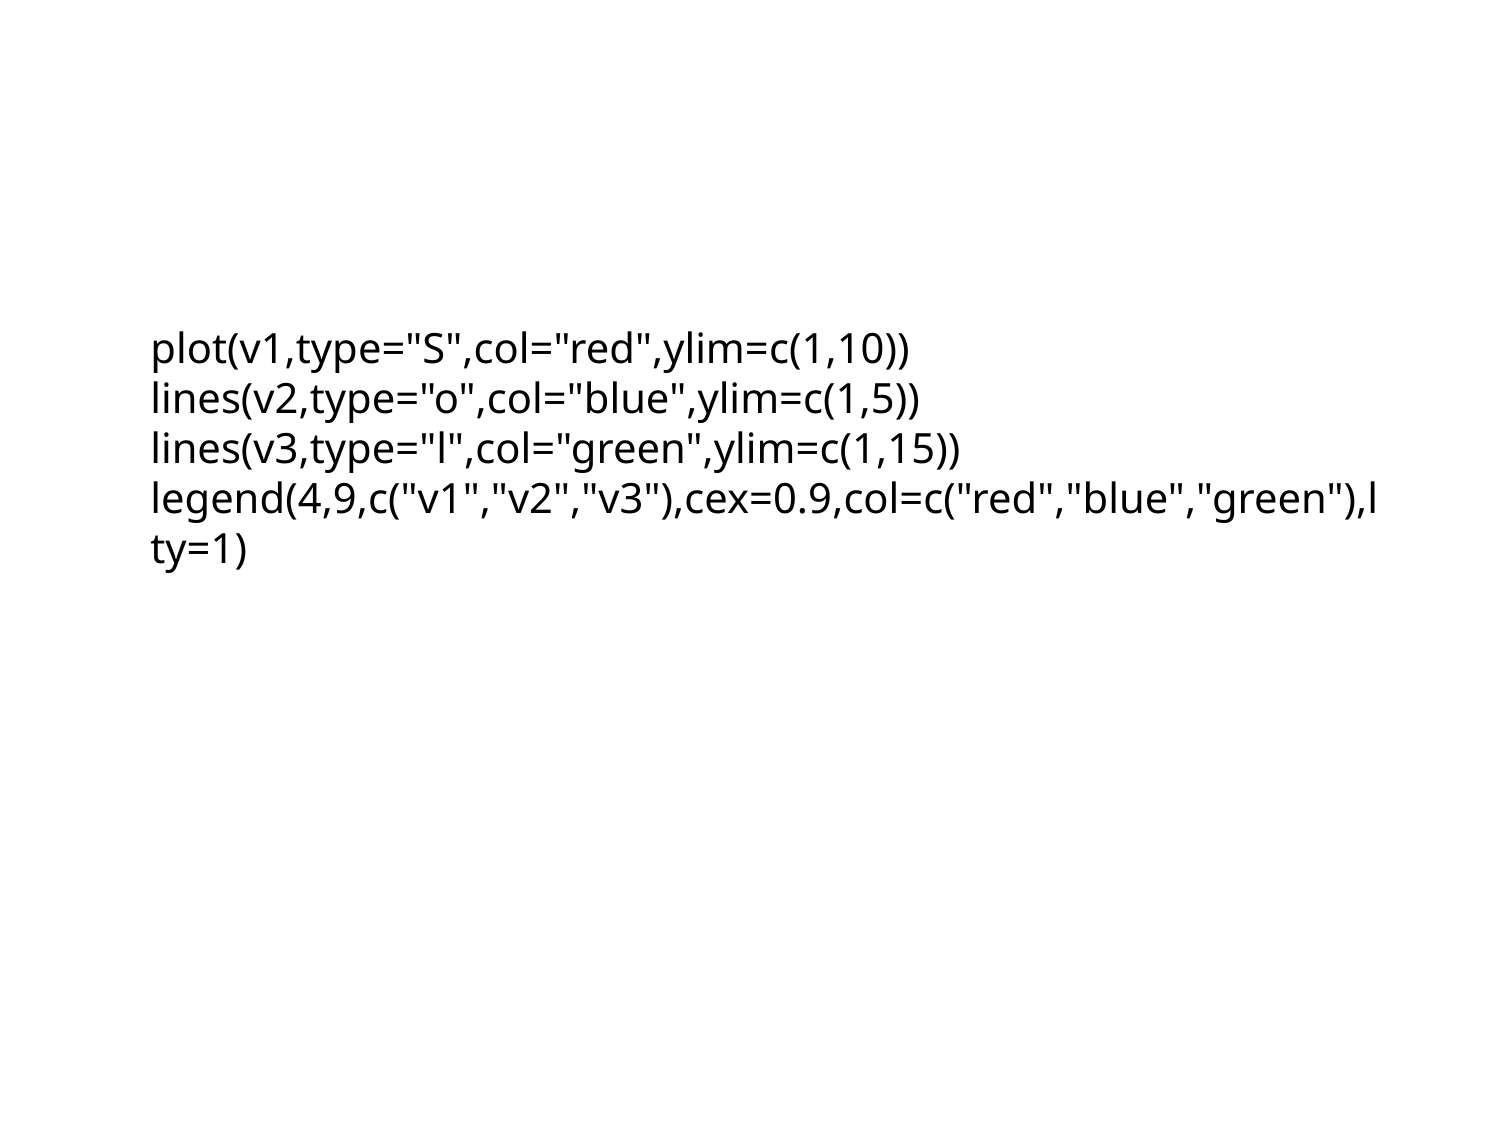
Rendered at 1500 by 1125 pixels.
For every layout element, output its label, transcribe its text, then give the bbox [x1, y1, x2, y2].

text_box plot(v1,type="S",col="red",ylim=c(1,10)) lines(v2,type="o",col="blue",ylim=c(1,5)) lines(v3,type="l",col="green",ylim=c(1,15)) legend(4,9,c("v1","v2","v3"),cex=0.9,col=c("red","blue","green"),lty=1) [135, 314, 1400, 580]
